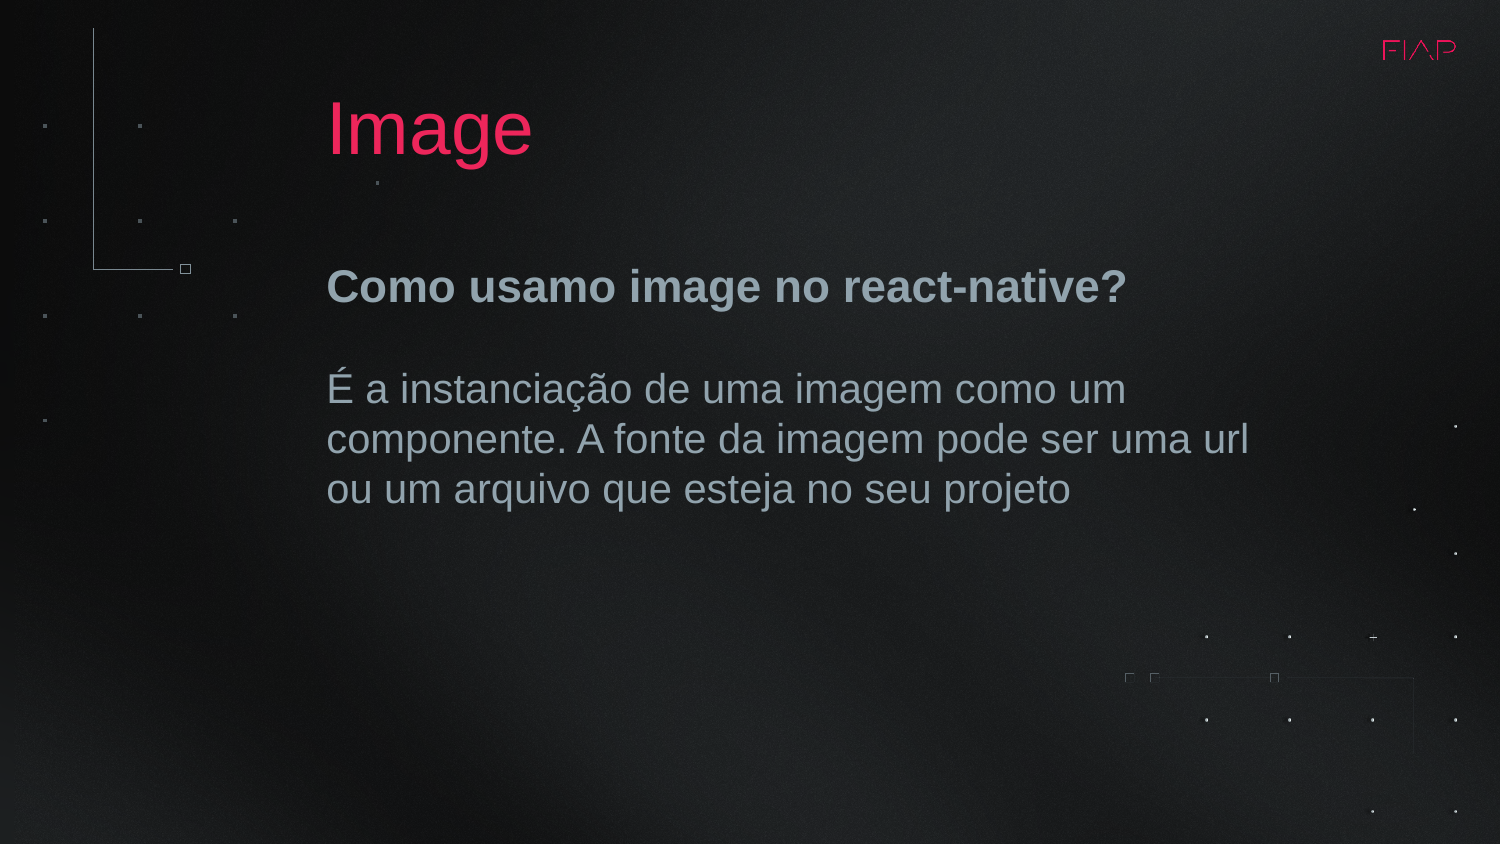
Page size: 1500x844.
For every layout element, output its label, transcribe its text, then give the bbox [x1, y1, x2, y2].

text_box Image [383, 72, 1126, 177]
text_box Como usamo image no react-native? É a instanciação de uma imagem como um componente. A fonte da imagem pode ser uma url ou um arquivo que esteja no seu projeto [311, 249, 1292, 520]
picture [0, 0, 1500, 844]
